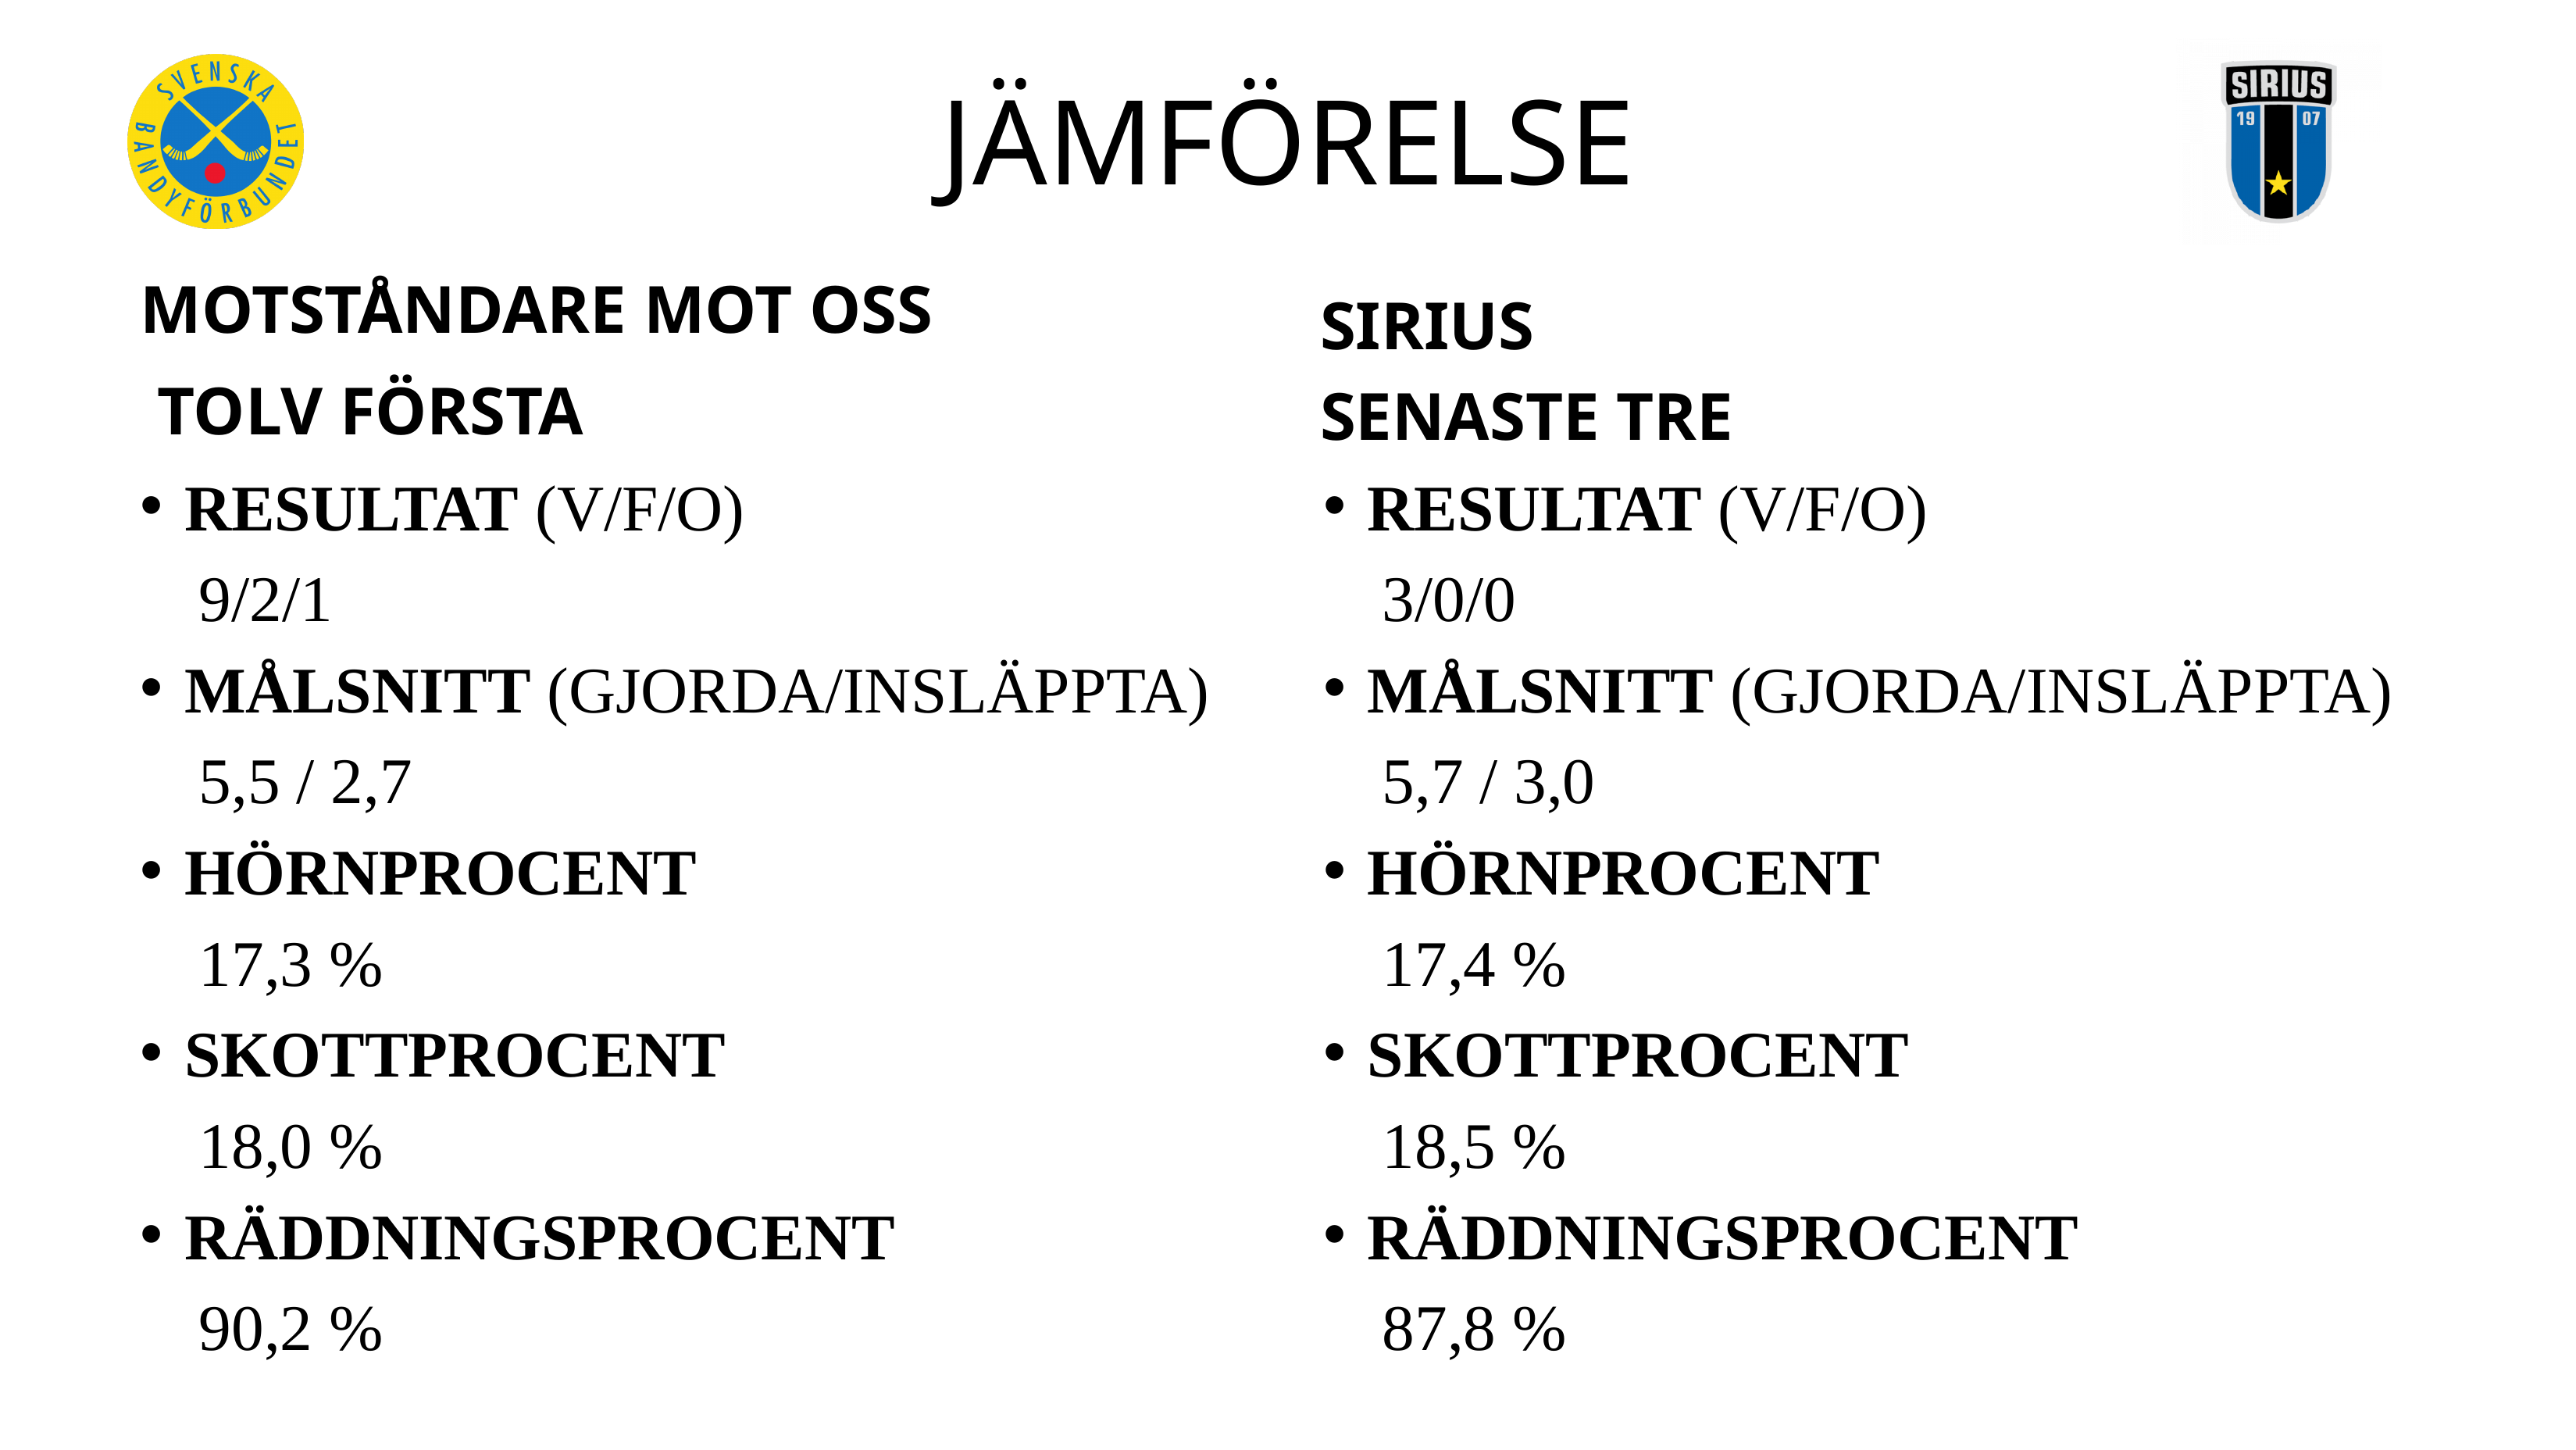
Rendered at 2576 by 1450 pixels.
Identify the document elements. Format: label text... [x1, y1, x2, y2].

list MOTSTÅNDARE MOT OSS TOLV FÖRSTA [128, 265, 1268, 459]
title JÄMFÖRELSE [128, 10, 2447, 265]
list RESULTAT (V/F/O) 9/2/1 MÅLSNITT (GJORDA/INSLÄPPTA) 5,5 / 2,7 HÖRNPROCENT 17,3 % SKOTTPROCENT 18,0 % RÄDDNINGSPROCENT 90,2 % [128, 459, 1268, 1327]
picture [127, 54, 304, 229]
list RESULTAT (V/F/O) 3/0/0 MÅLSNITT (GJORDA/INSLÄPPTA) 5,7 / 3,0 HÖRNPROCENT 17,4 % SKOTTPROCENT 18,5 % RÄDDNINGSPROCENT 87,8 % [1311, 459, 2451, 1327]
list SIRIUS SENASTE TRE [1308, 255, 2448, 460]
picture [2176, 38, 2382, 245]
